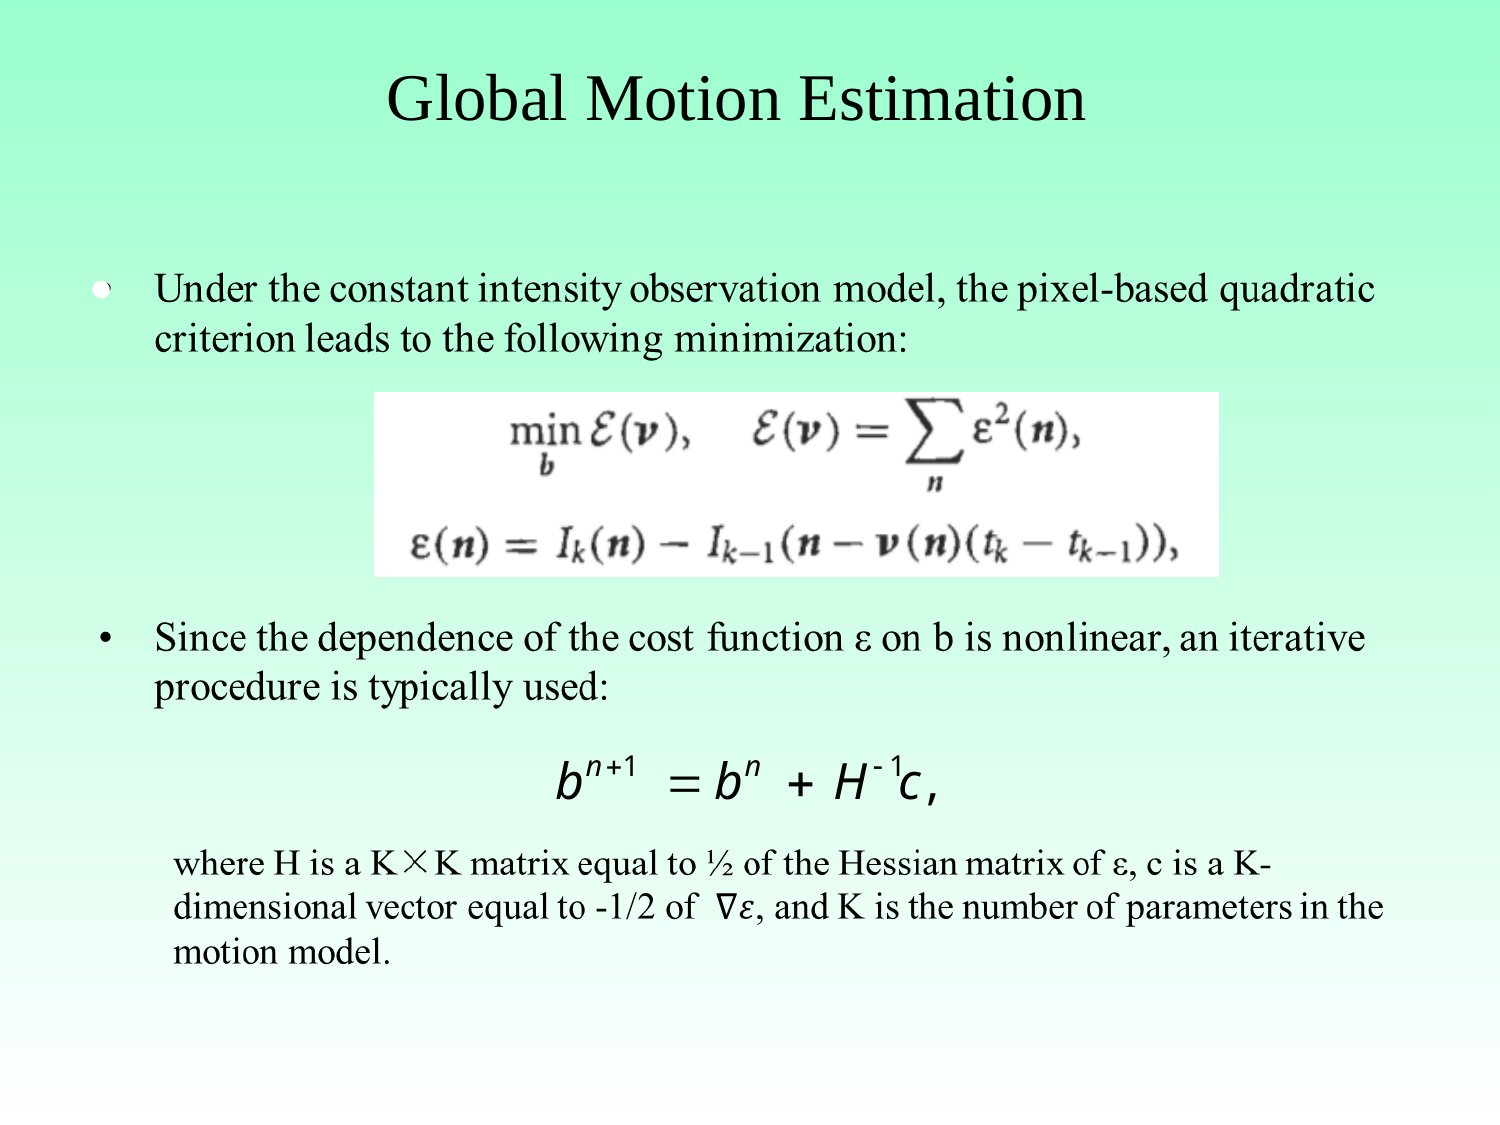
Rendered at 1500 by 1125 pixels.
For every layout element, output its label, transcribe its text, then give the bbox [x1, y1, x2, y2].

picture [373, 391, 1219, 577]
list [75, 249, 1425, 1075]
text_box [551, 740, 949, 816]
title Global Motion Estimation [100, 19, 1376, 168]
